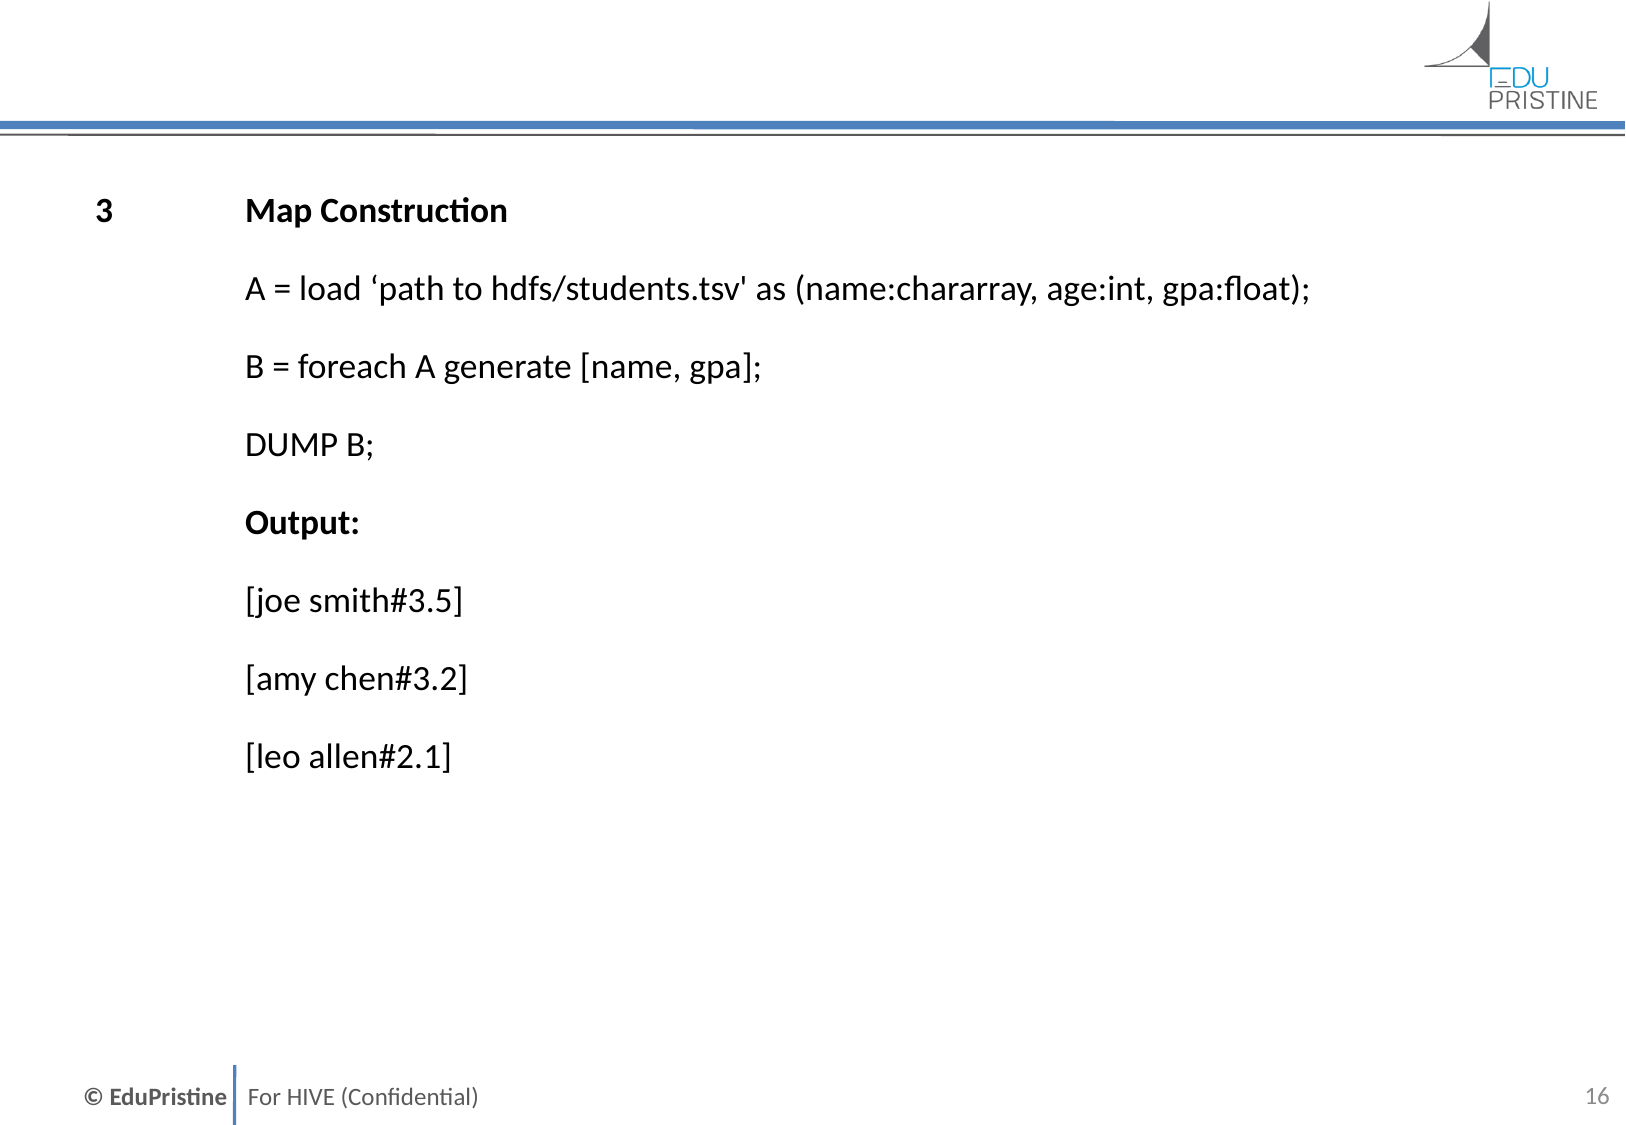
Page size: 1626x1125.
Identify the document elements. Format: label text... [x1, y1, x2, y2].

slide_number 16 [1543, 1065, 1625, 1125]
picture [1424, 1, 1597, 109]
list 3 Map Construction A = load ‘path to hdfs/students.tsv' as (name:chararray, age:int, gpa:float); B = foreach A generate [name, gpa]; DUMP B; Output: [joe smith#3.5] [amy chen#3.2] [leo allen#2.1] [87, 179, 1550, 1007]
